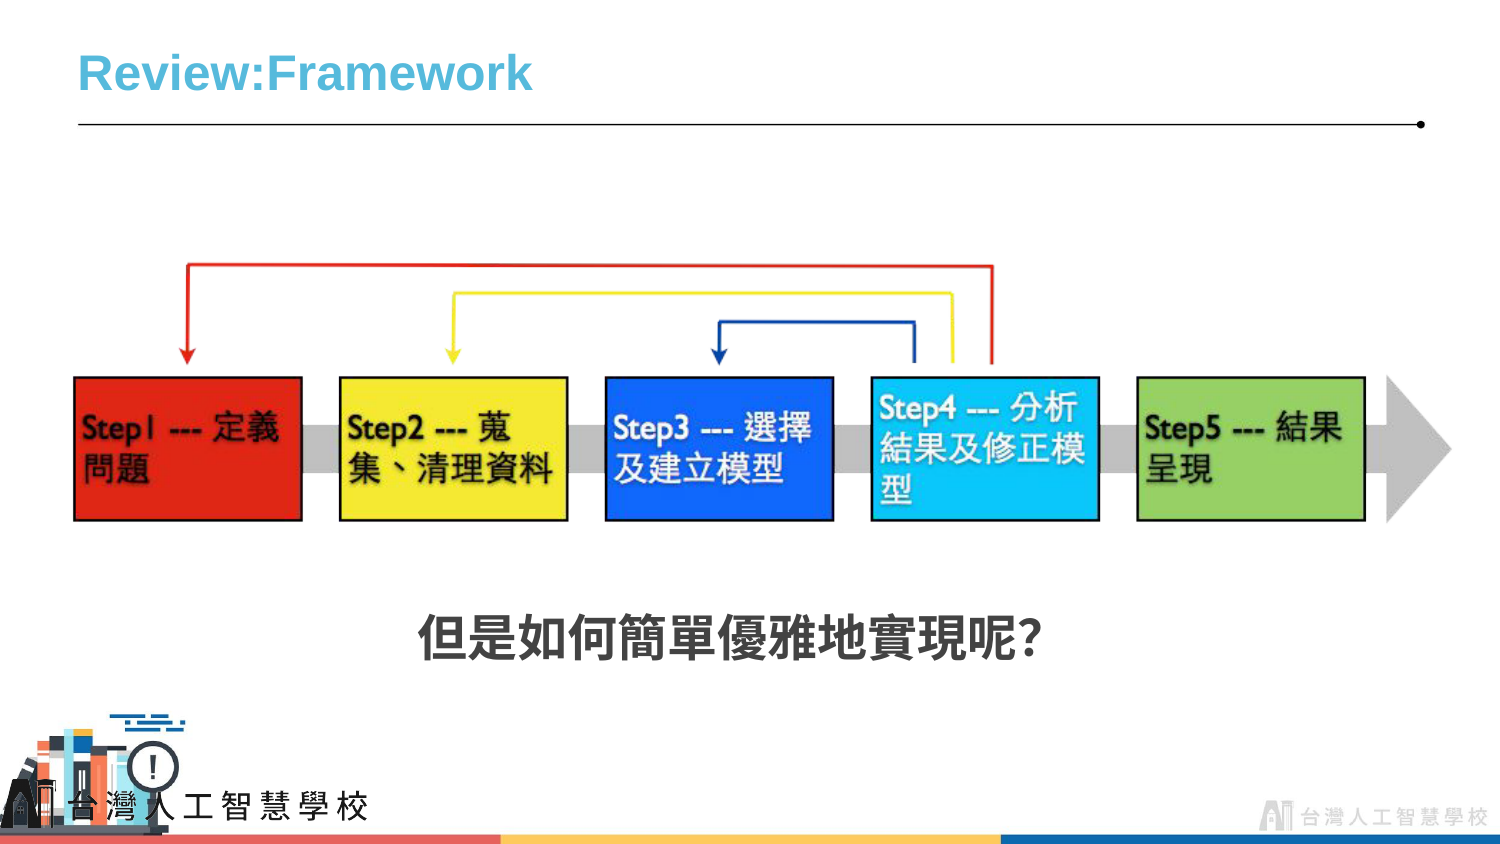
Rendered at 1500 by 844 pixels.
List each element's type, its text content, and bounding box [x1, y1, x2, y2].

title Review:Framework [62, 25, 1500, 120]
text_box 但是如何簡單優雅地實現呢？ [402, 591, 1110, 687]
picture [0, 0, 1500, 844]
text_box [56, 259, 1455, 535]
